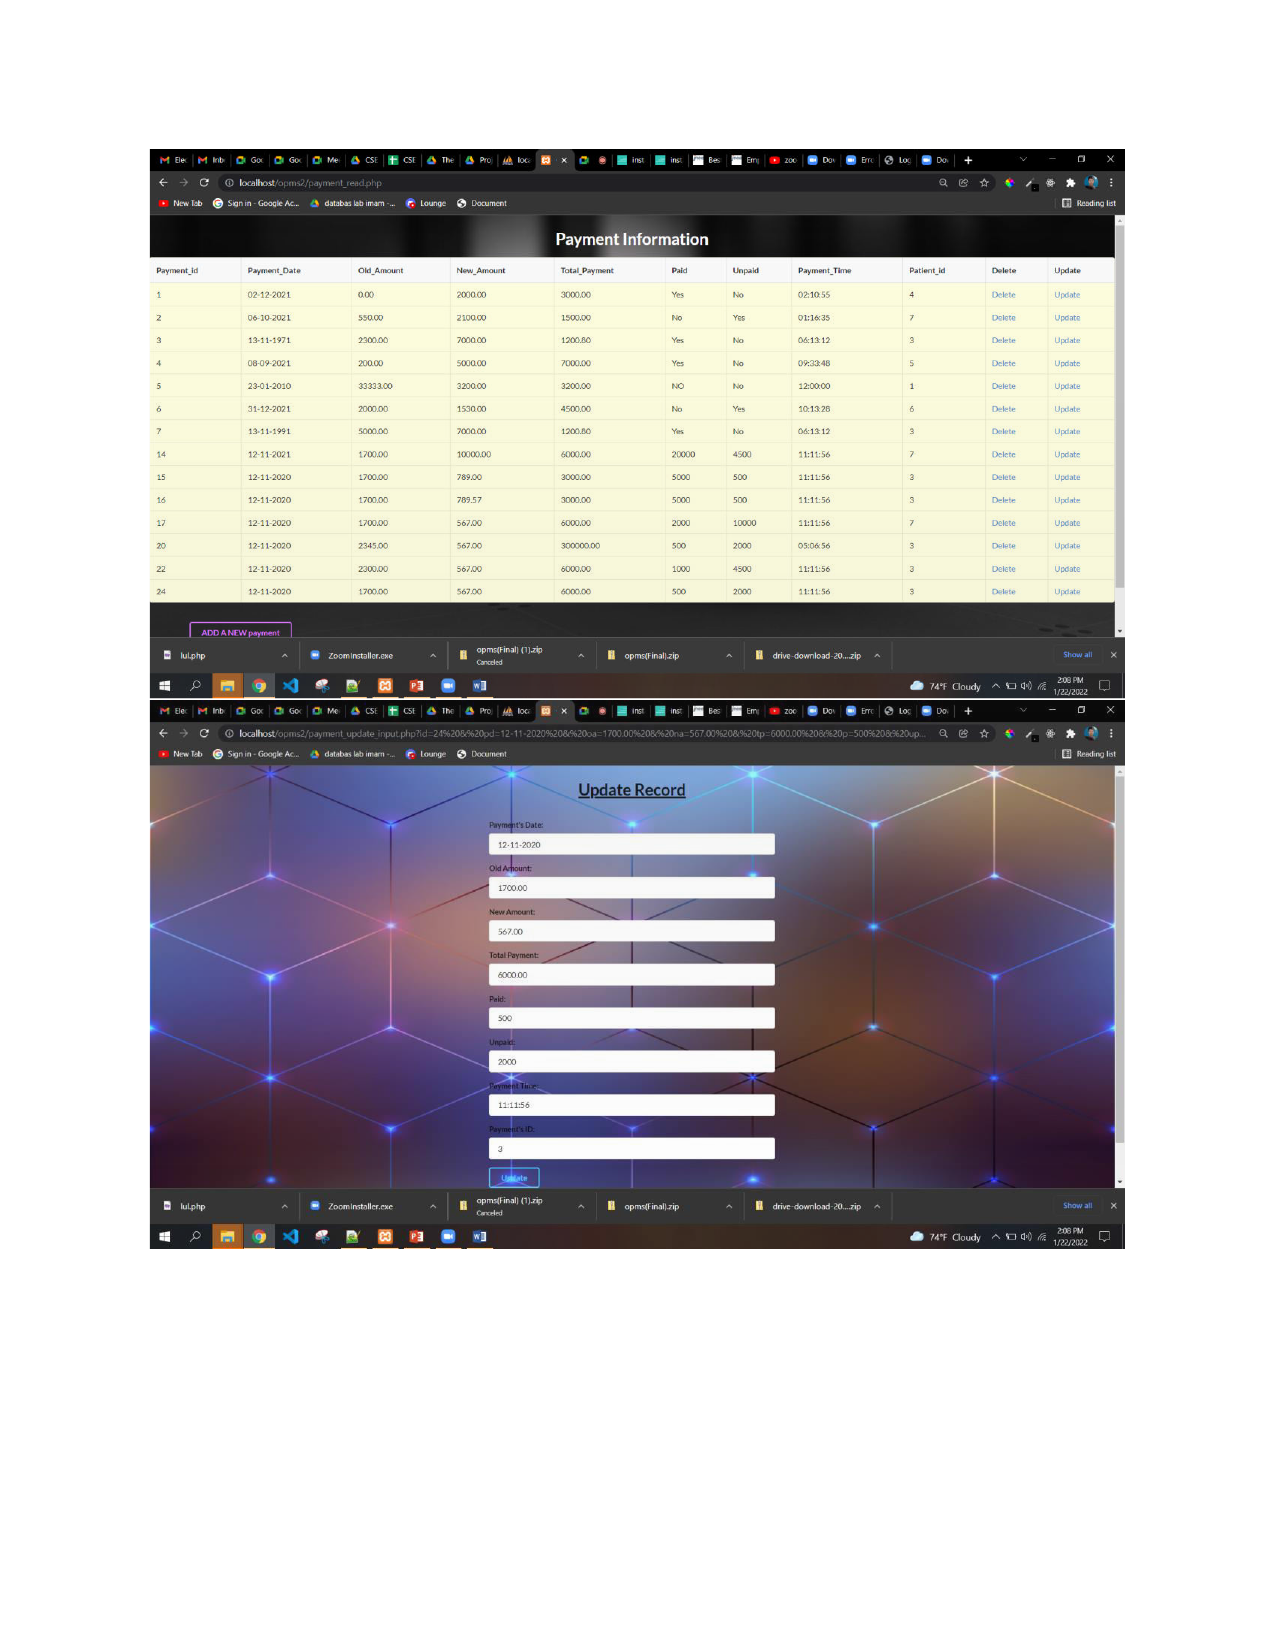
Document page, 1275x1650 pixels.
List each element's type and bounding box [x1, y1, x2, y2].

text_box [149, 149, 1125, 1249]
